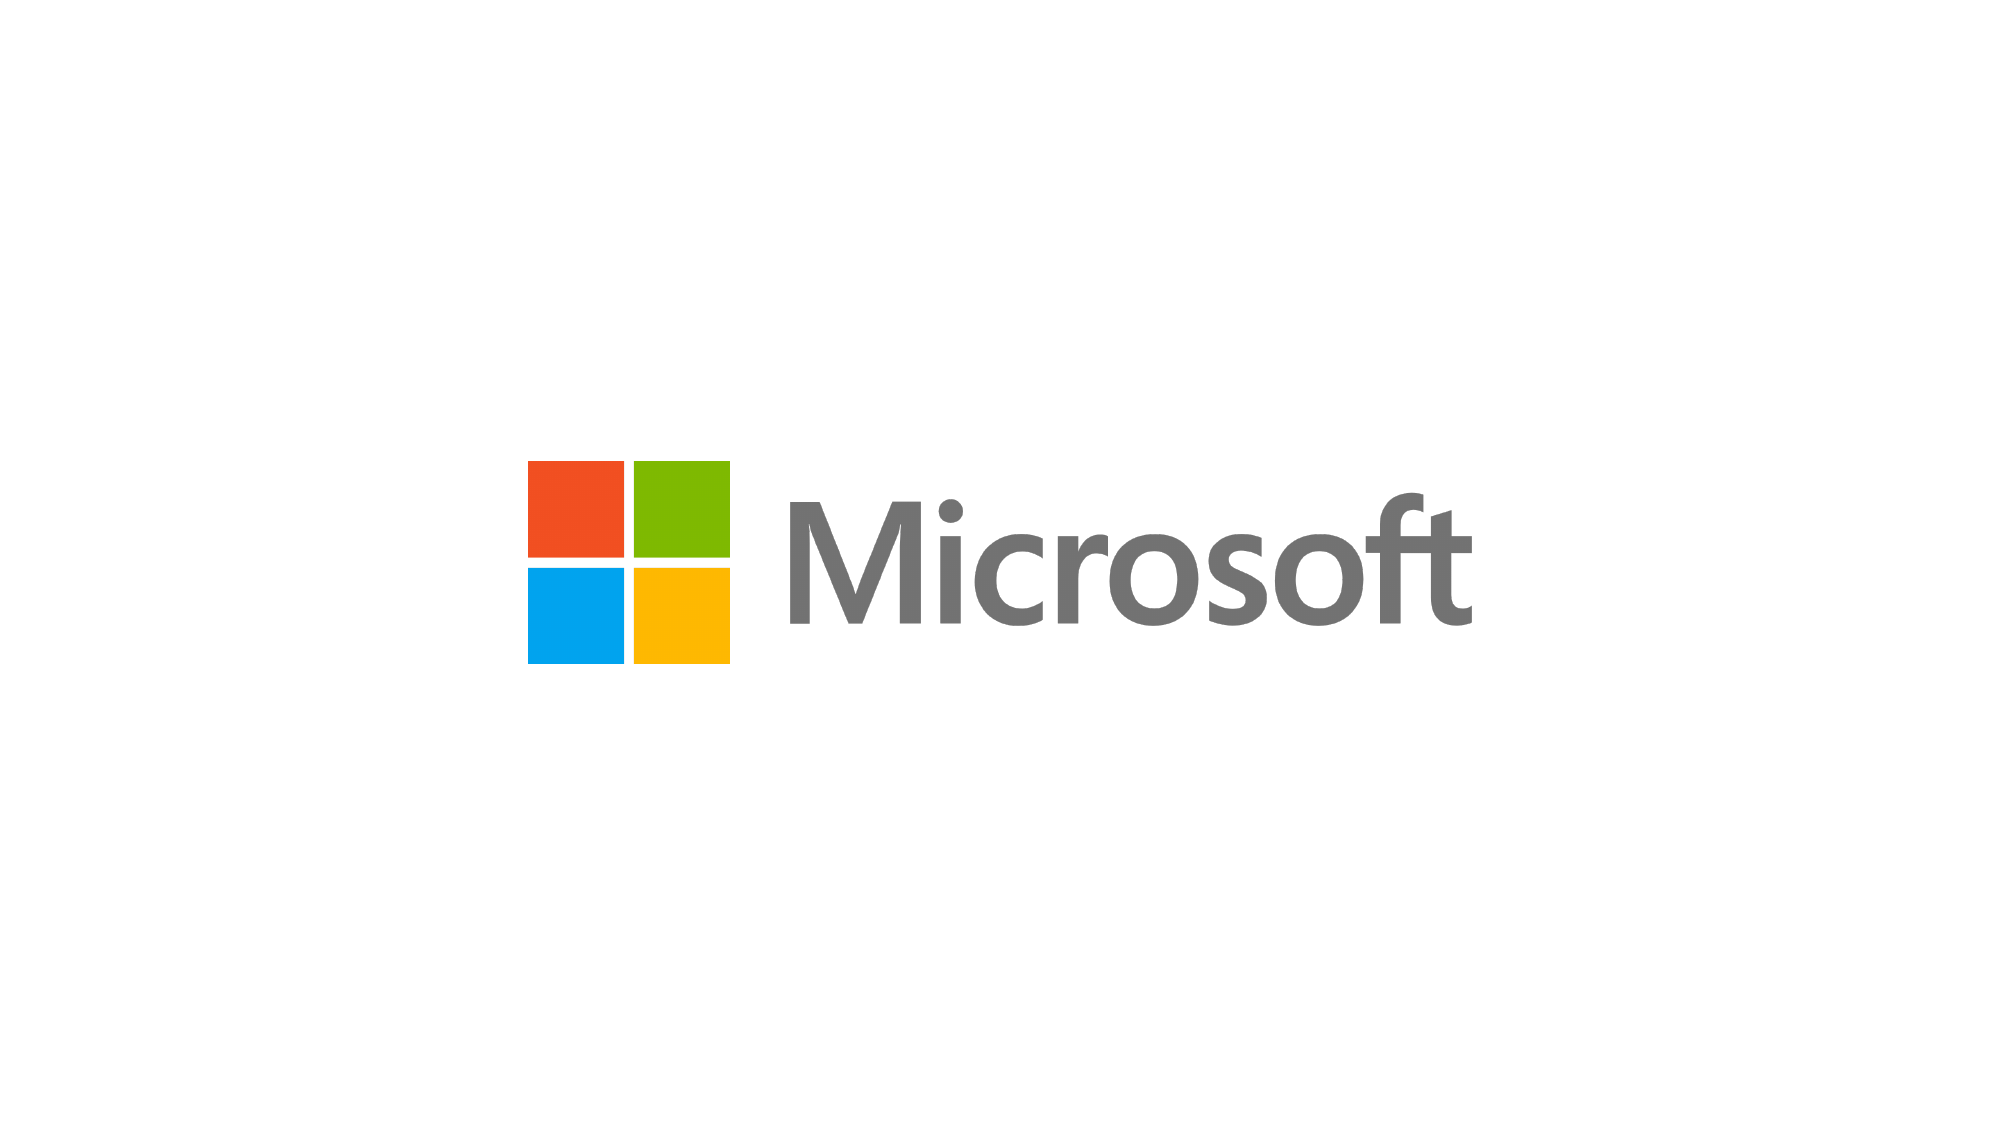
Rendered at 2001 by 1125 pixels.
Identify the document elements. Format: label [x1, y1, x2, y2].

picture [528, 461, 1472, 664]
